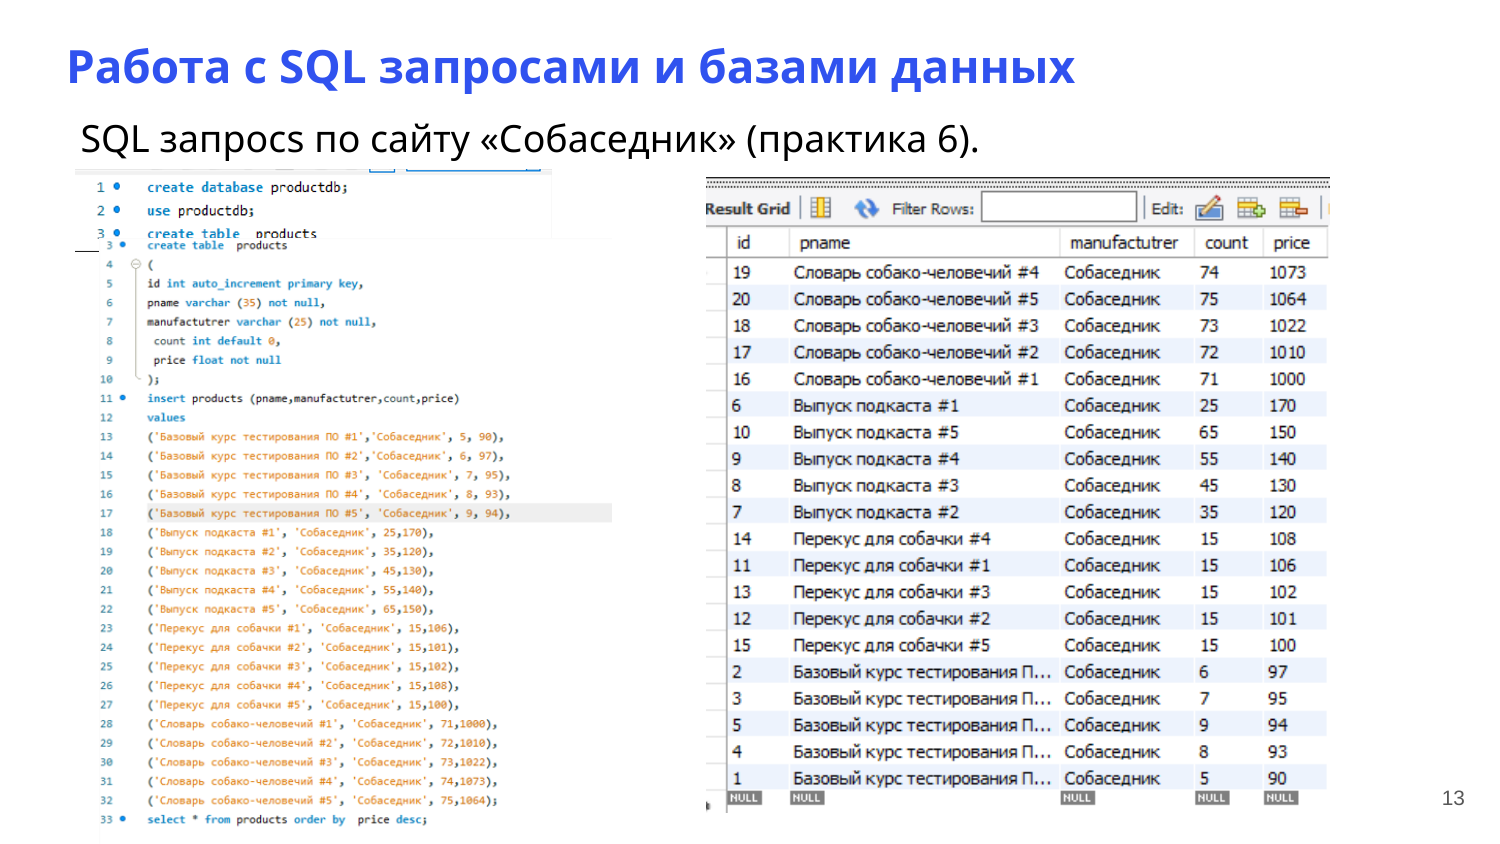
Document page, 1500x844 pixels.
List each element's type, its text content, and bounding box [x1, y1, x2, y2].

picture [75, 168, 612, 844]
title Работа с SQL запросами и базами данных [51, 23, 1449, 117]
text_box SQL запросs по сайту «Собаседник» (практика 6). [65, 107, 1392, 168]
slide_number 13 [1424, 771, 1480, 824]
picture [706, 177, 1331, 813]
